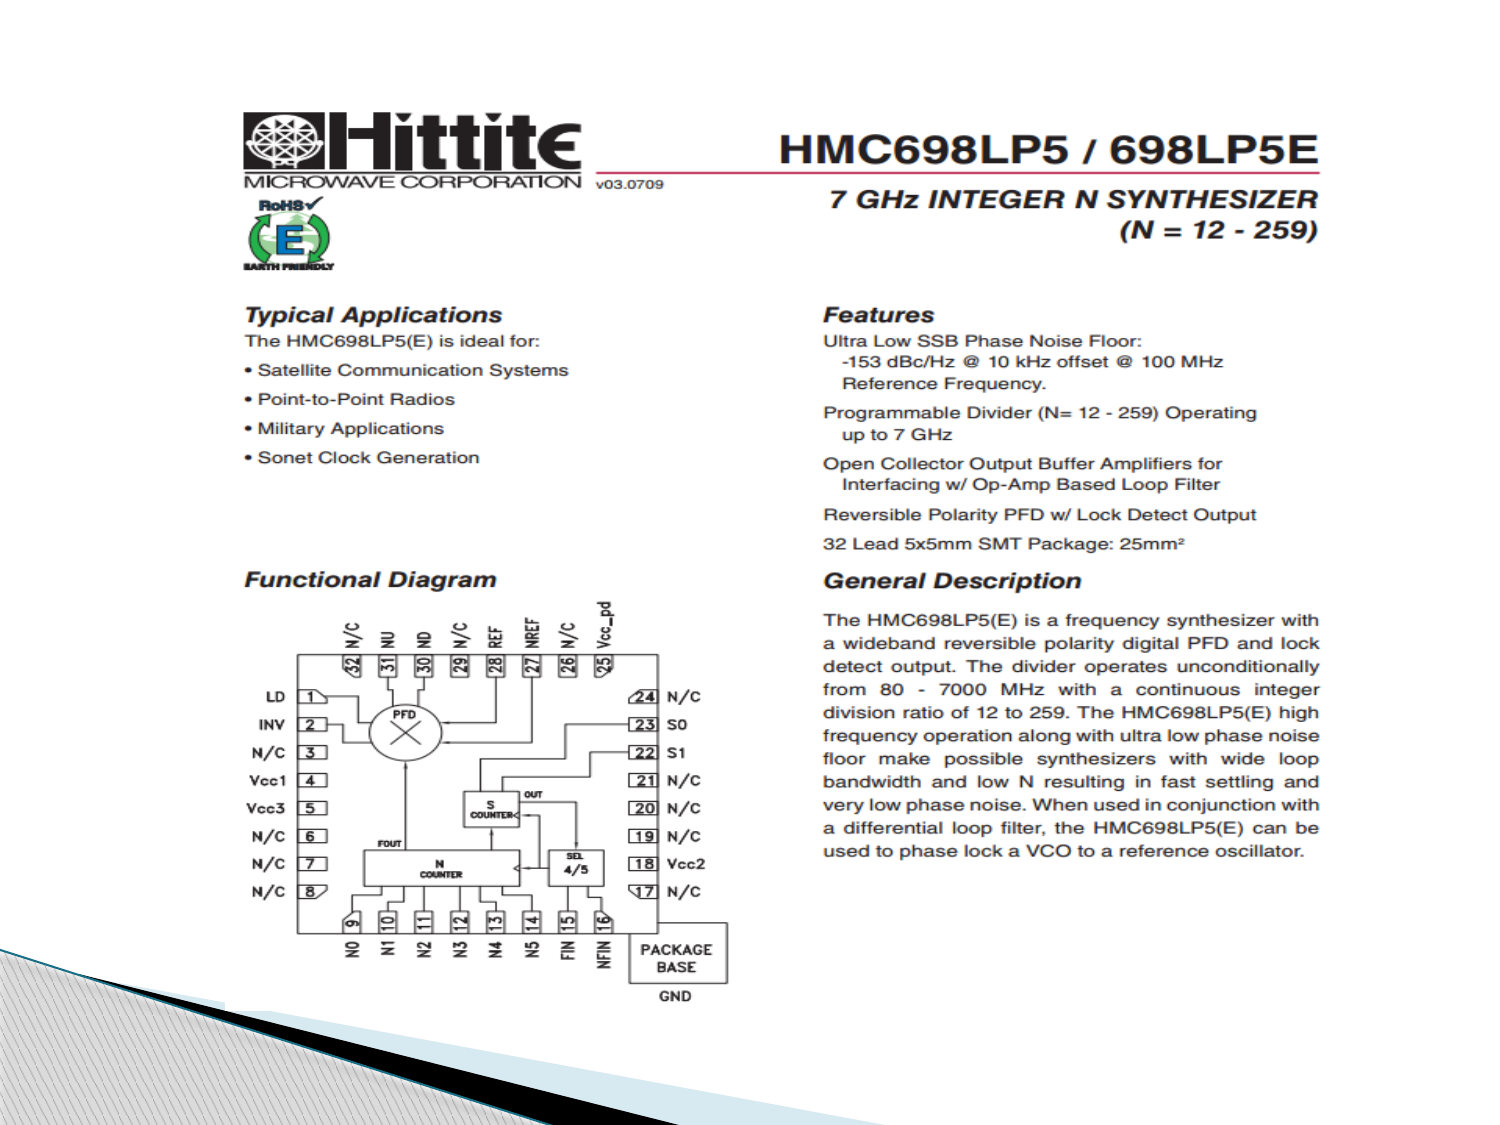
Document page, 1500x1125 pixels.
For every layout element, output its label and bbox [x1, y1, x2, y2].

picture [224, 99, 1340, 1012]
